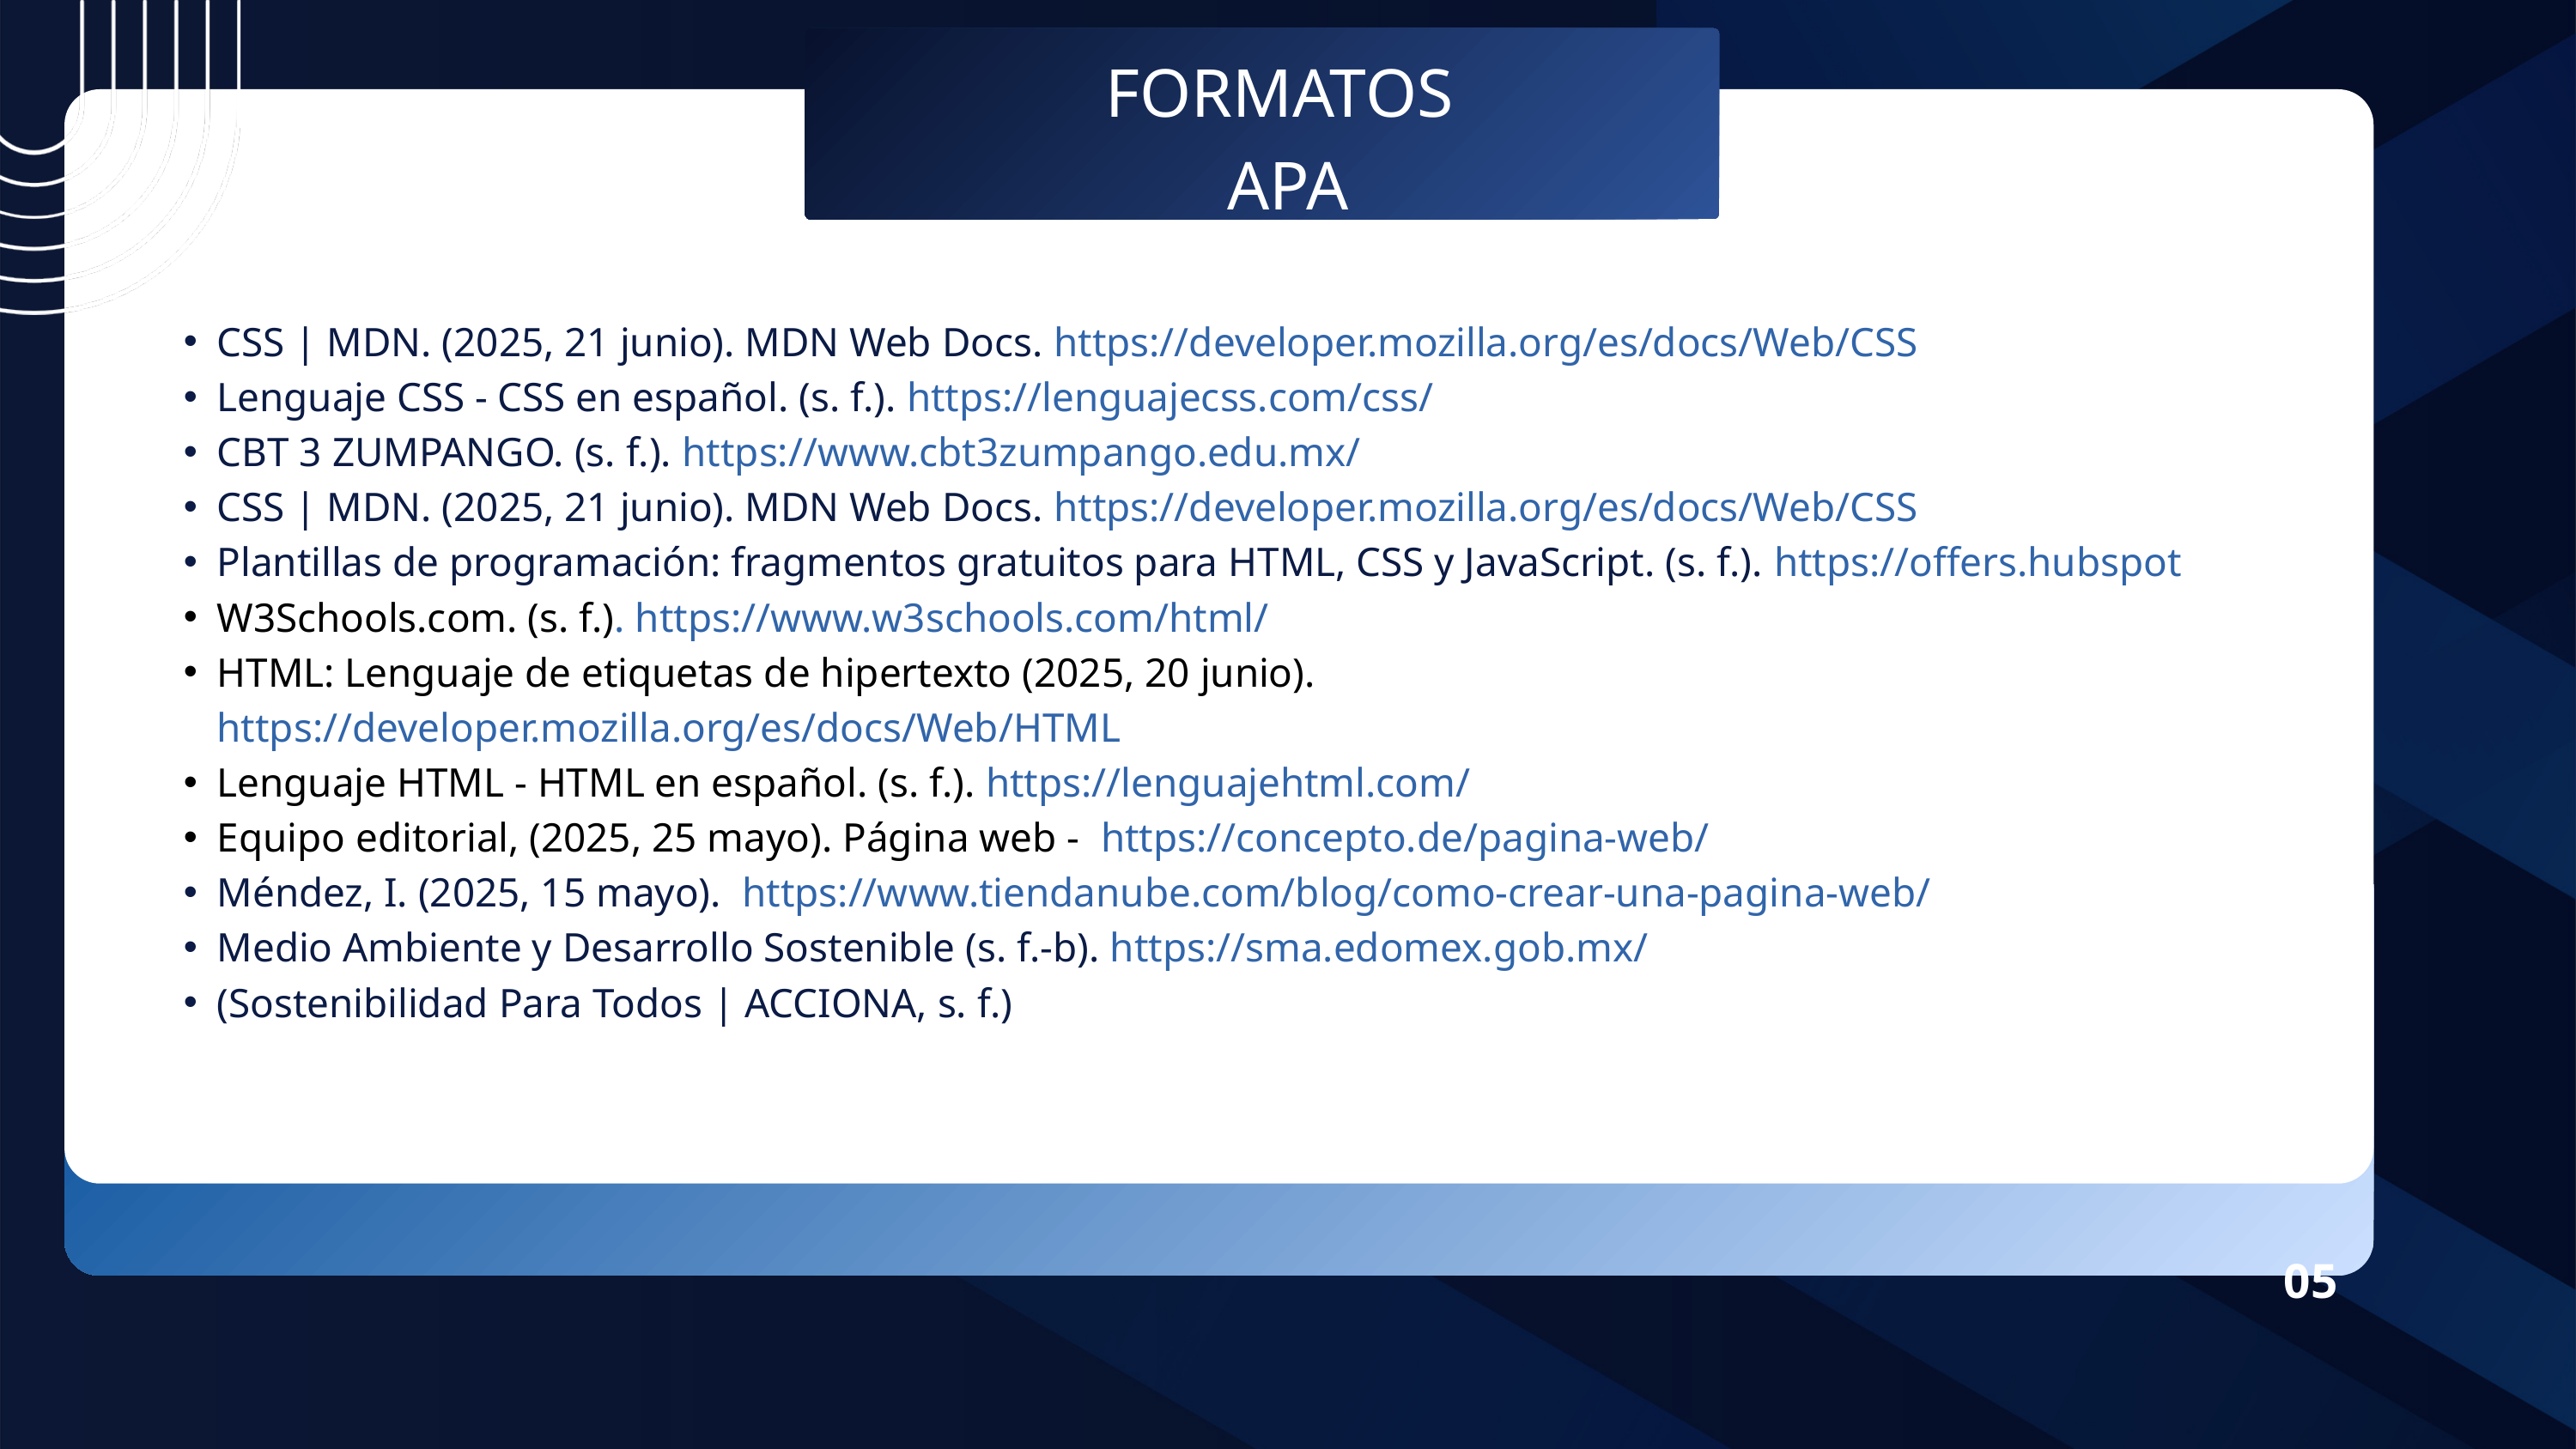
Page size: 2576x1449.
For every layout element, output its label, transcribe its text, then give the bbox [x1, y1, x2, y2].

text_box [0, 0, 2576, 1449]
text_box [64, 88, 2374, 1276]
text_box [805, 27, 1720, 220]
text_box 05 [2202, 1282, 2338, 1308]
text_box [0, 0, 241, 315]
